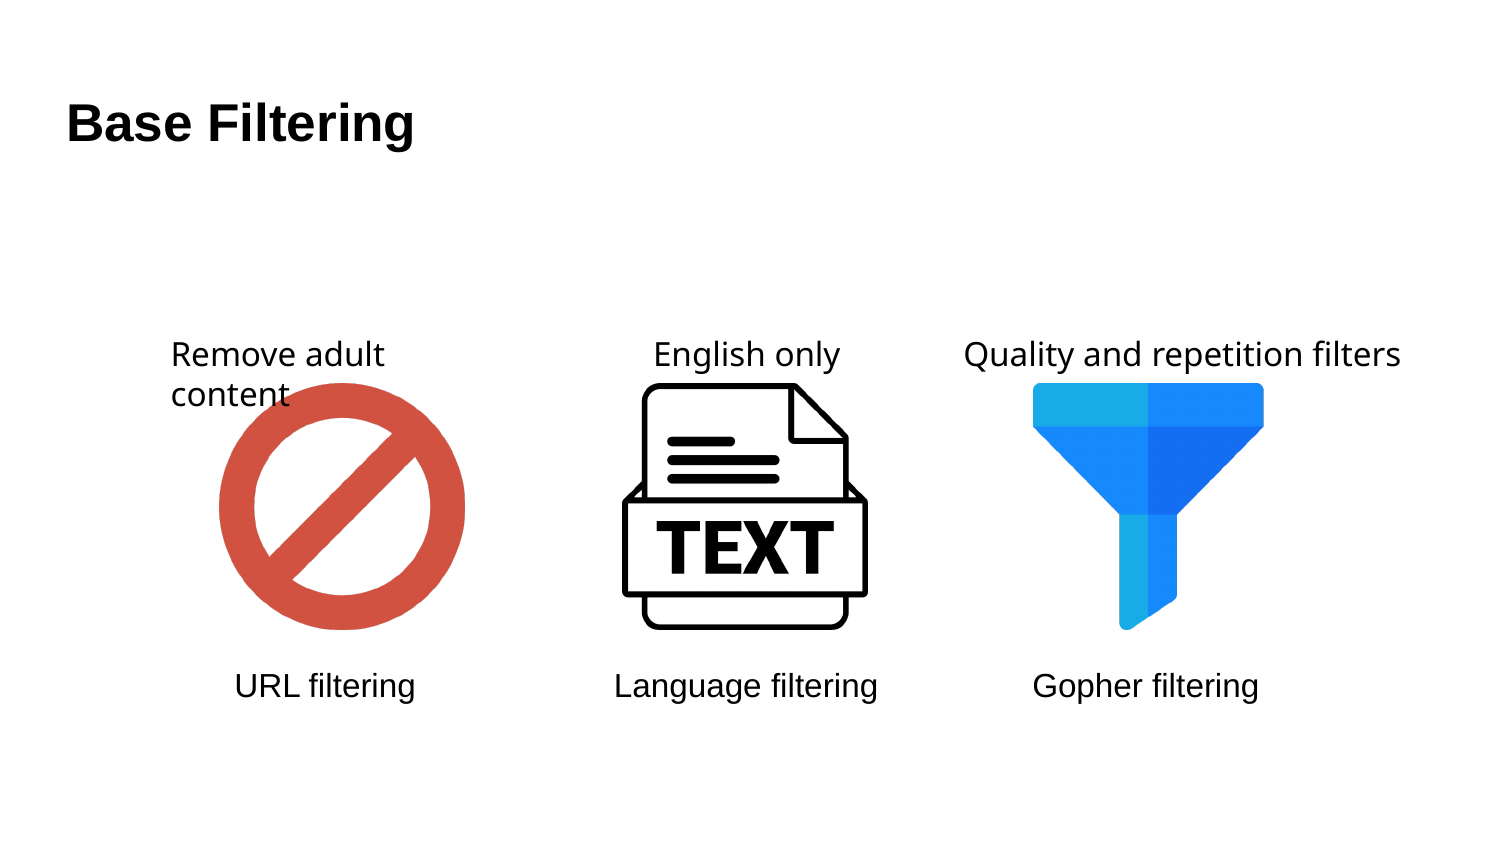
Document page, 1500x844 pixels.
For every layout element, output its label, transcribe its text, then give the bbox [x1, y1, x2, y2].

text_box Remove adult content [155, 317, 529, 422]
text_box Gopher filtering [1017, 649, 1367, 703]
text_box URL filtering [219, 649, 512, 703]
text_box English only [638, 317, 937, 422]
text_box Quality and repetition filters [948, 317, 1436, 422]
picture [1025, 383, 1272, 630]
title Base Filtering [51, 72, 1449, 167]
picture [219, 383, 466, 630]
text_box Language filtering [598, 649, 949, 703]
picture [622, 383, 869, 630]
